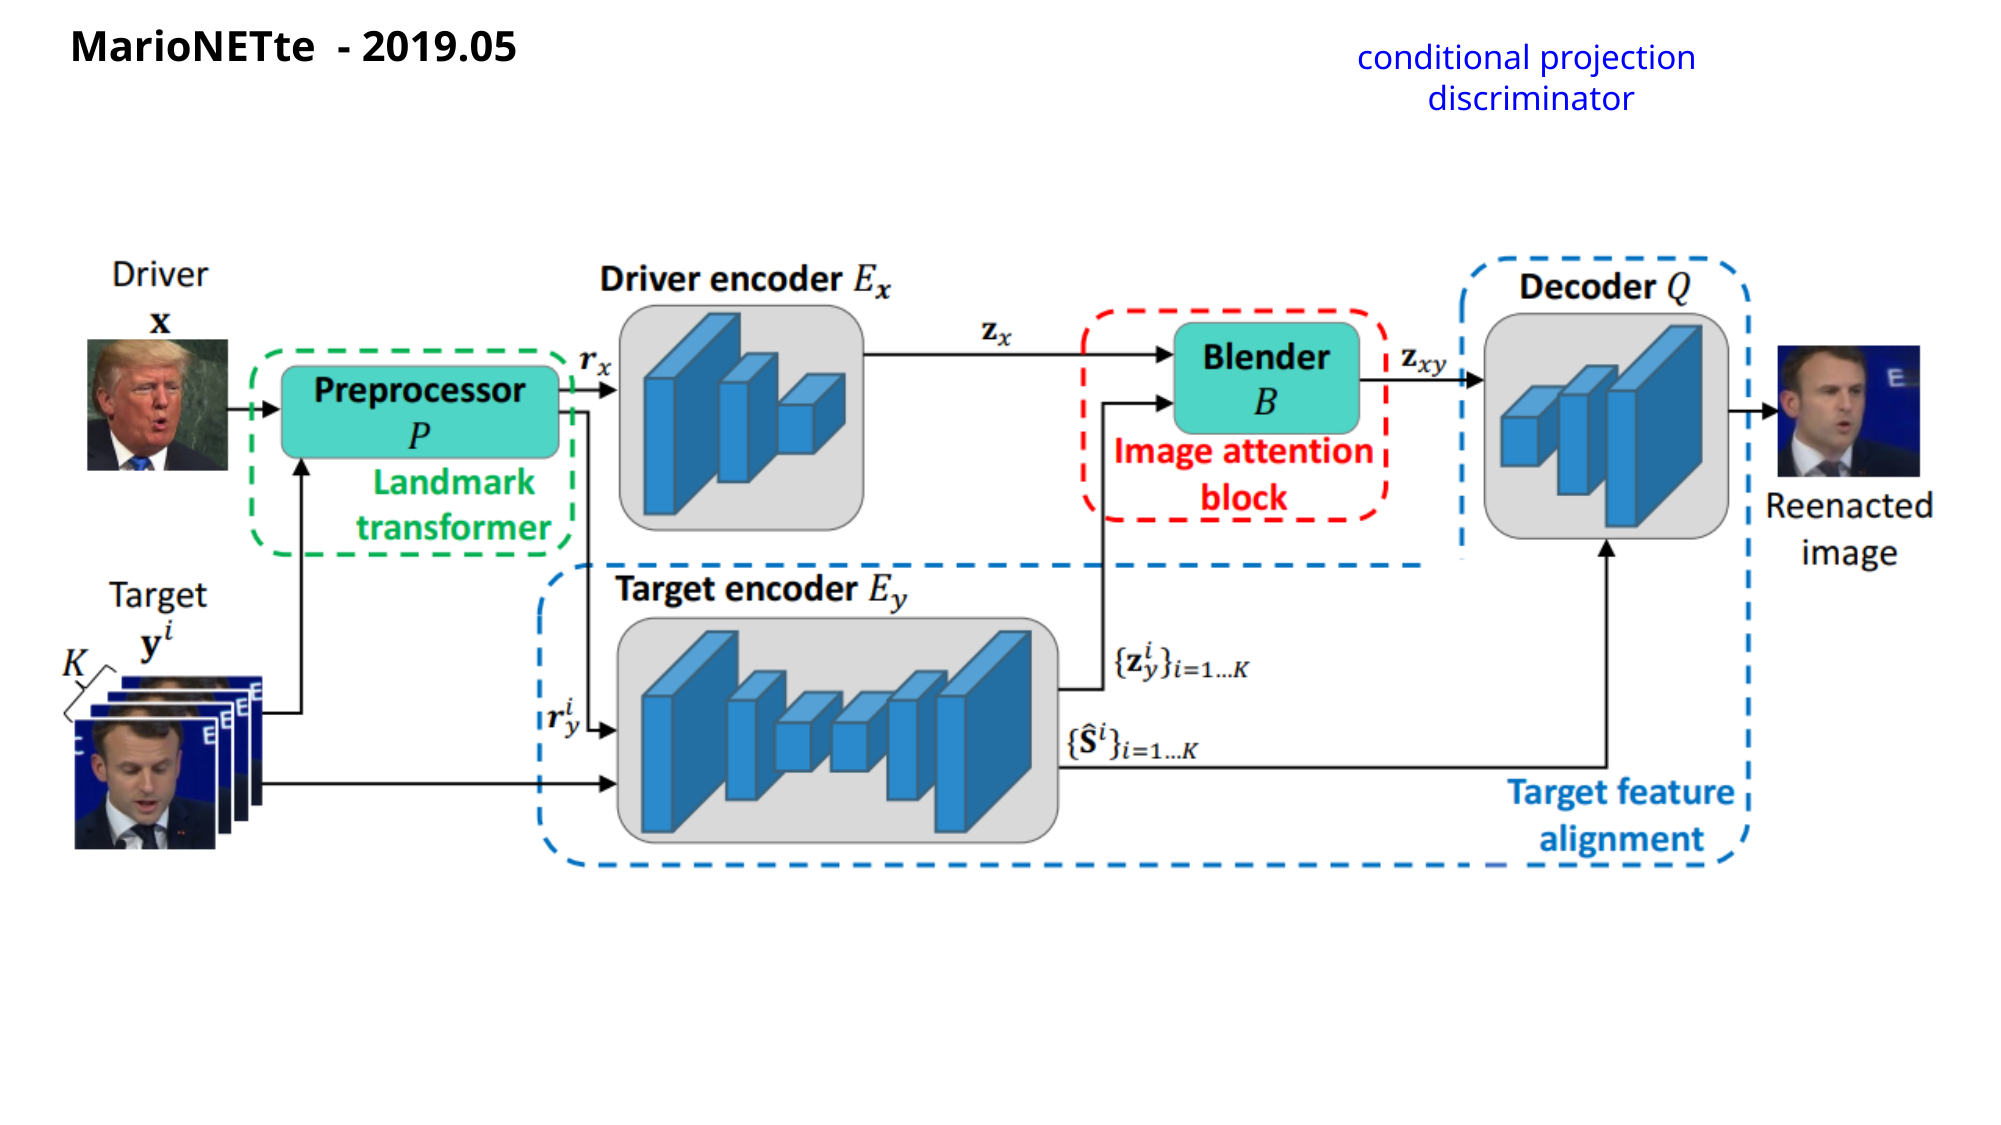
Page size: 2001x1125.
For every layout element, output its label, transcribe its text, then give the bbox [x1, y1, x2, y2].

text_box MarioNETte - 2019.05 [54, 11, 588, 77]
text_box conditional projection discriminator [1342, 29, 1721, 124]
picture [50, 241, 1950, 884]
